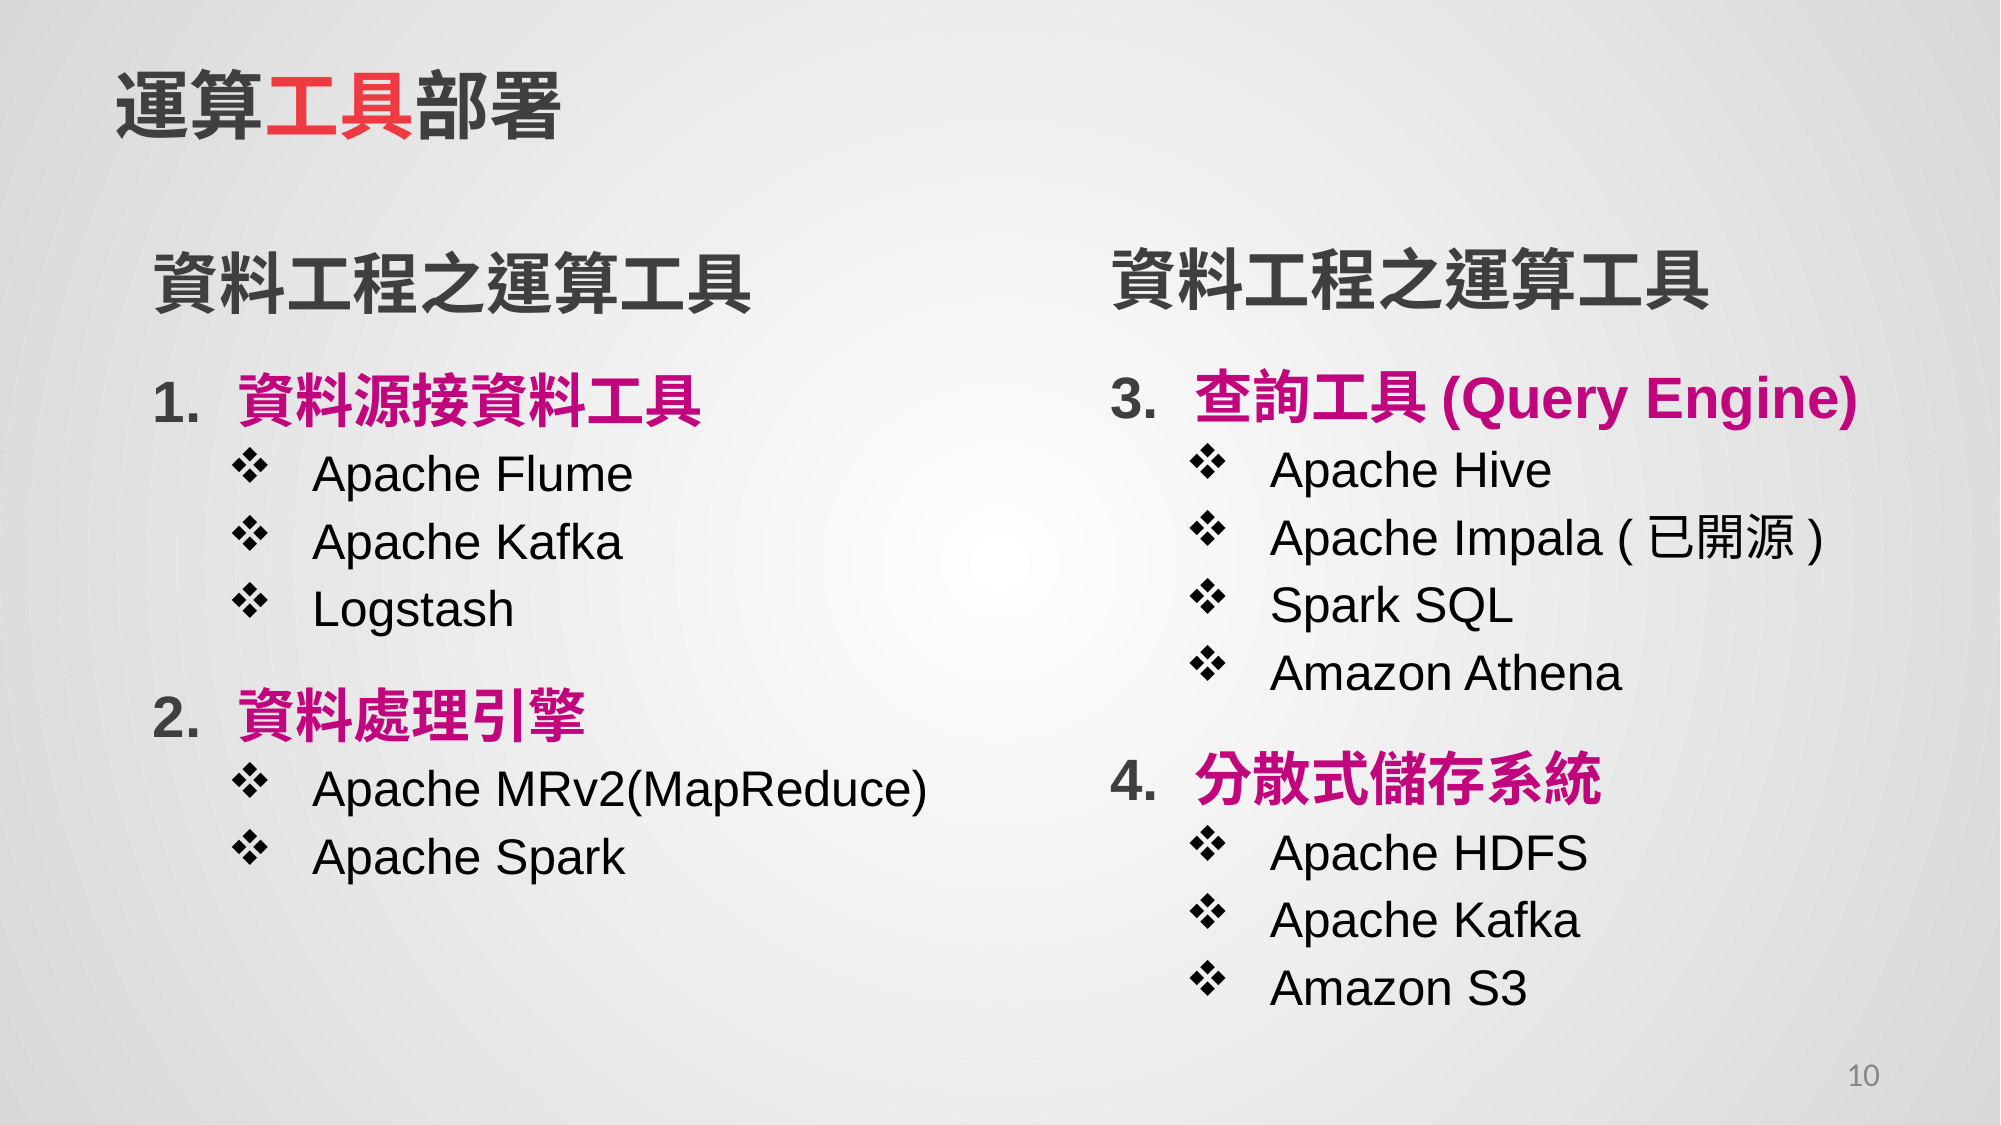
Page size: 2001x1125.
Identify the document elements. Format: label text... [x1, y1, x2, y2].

text_box 資料工程之運算工具 查詢工具(Query Engine) Apache Hive Apache Impala (已開源) Spark SQL Amazon Athena 分散式儲存系統 Apache HDFS Apache Kafka Amazon S3 [1057, 182, 1937, 1107]
title 運算工具部署 [99, 45, 1900, 162]
list 資料工程之運算工具 資料源接資料工具 Apache Flume Apache Kafka Logstash 資料處理引擎 Apache MRv2(MapReduce) Apache Spark [100, 186, 980, 1103]
